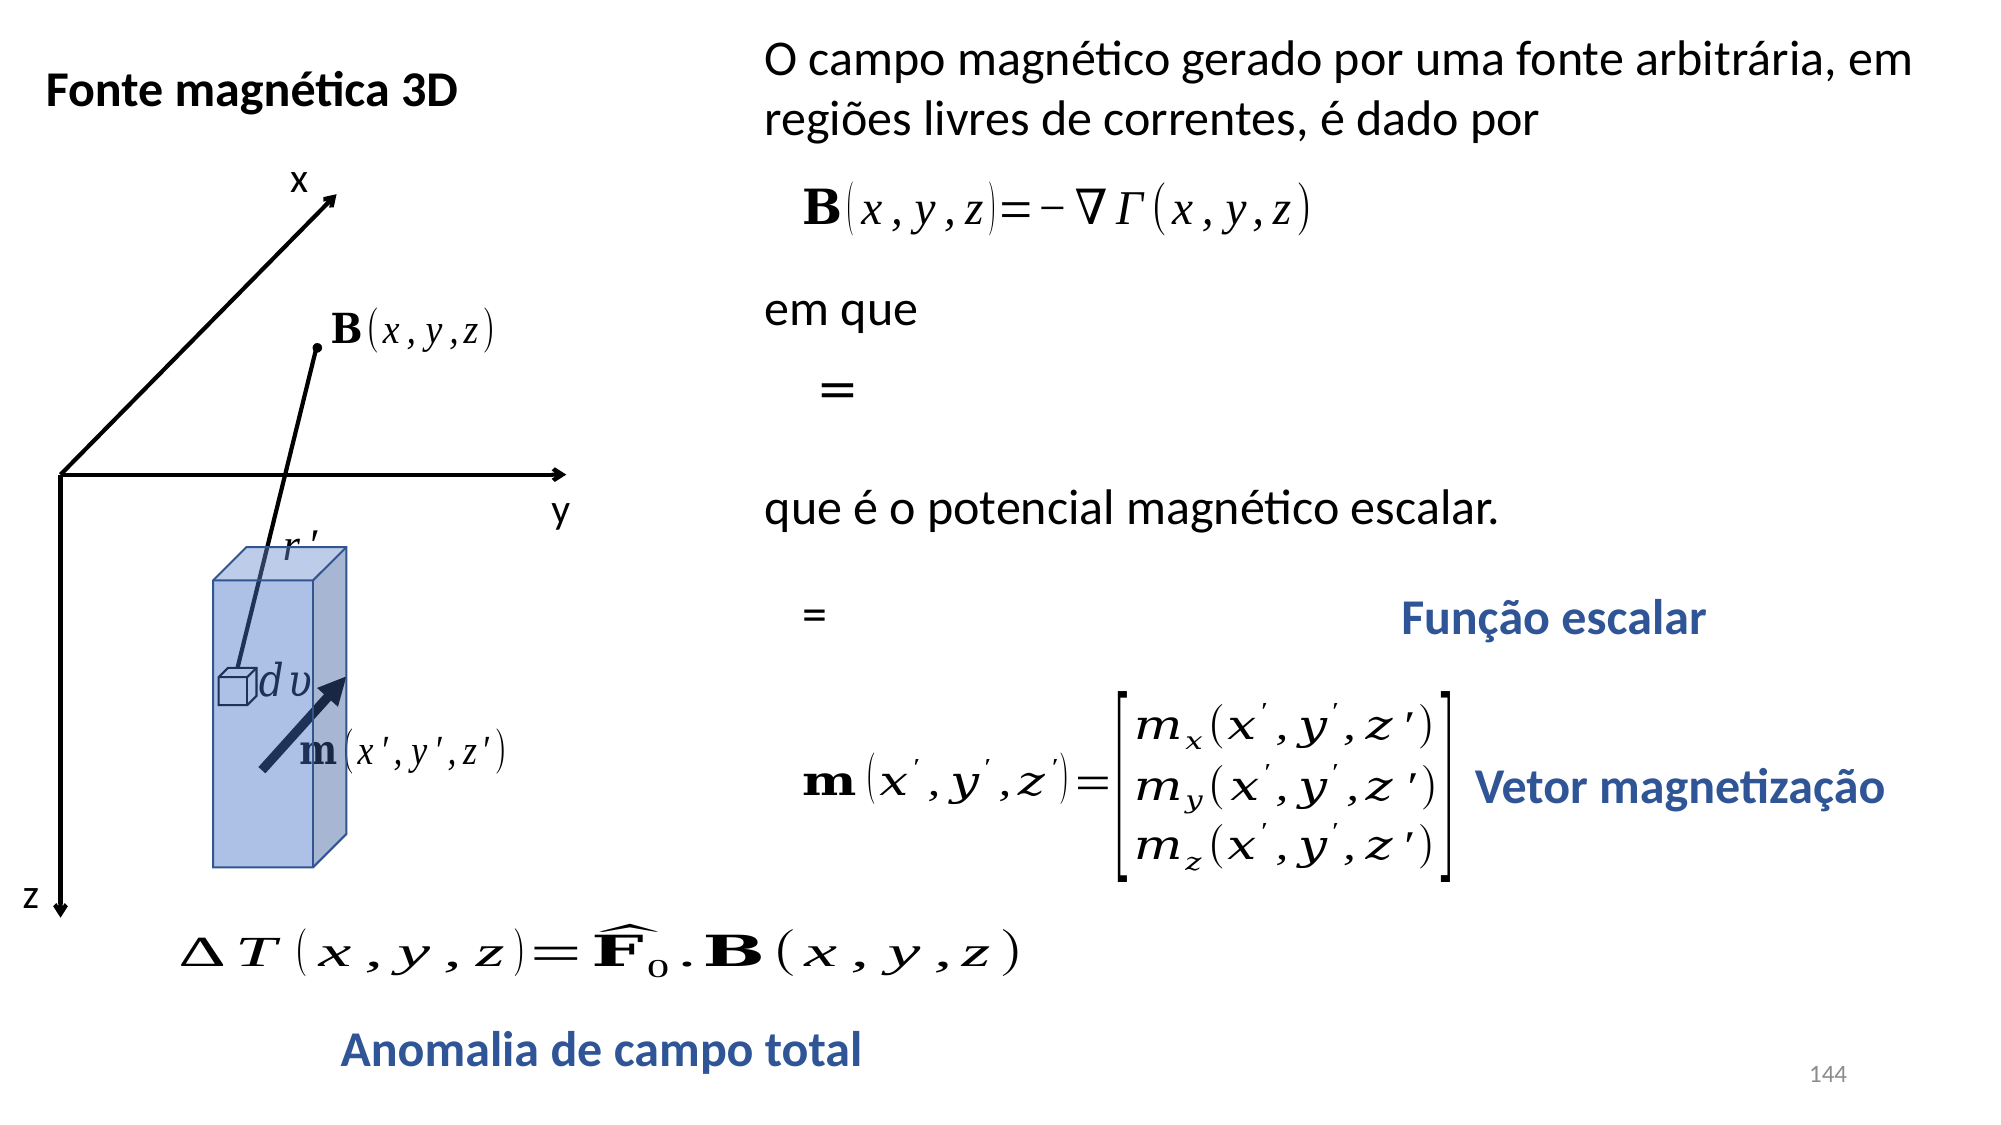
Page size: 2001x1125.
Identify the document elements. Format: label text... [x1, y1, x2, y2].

text_box Anomalia de campo total [203, 1009, 1000, 1085]
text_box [60, 194, 337, 475]
text_box que é o potencial magnético escalar. [750, 466, 1856, 542]
text_box x [275, 143, 324, 194]
slide_number 144 [1412, 1042, 1863, 1103]
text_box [242, 344, 318, 668]
text_box z [7, 859, 55, 925]
text_box [212, 546, 348, 869]
text_box Fonte magnética 3D [31, 48, 511, 124]
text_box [261, 676, 347, 771]
text_box em que [750, 267, 954, 343]
text_box O campo magnético gerado por uma fonte arbitrária, em regiões livres de correntes, é dado por [750, 17, 1940, 153]
text_box y [536, 474, 586, 540]
text_box Função escalar [1386, 576, 1866, 652]
text_box Vetor magnetização [1459, 745, 1940, 821]
